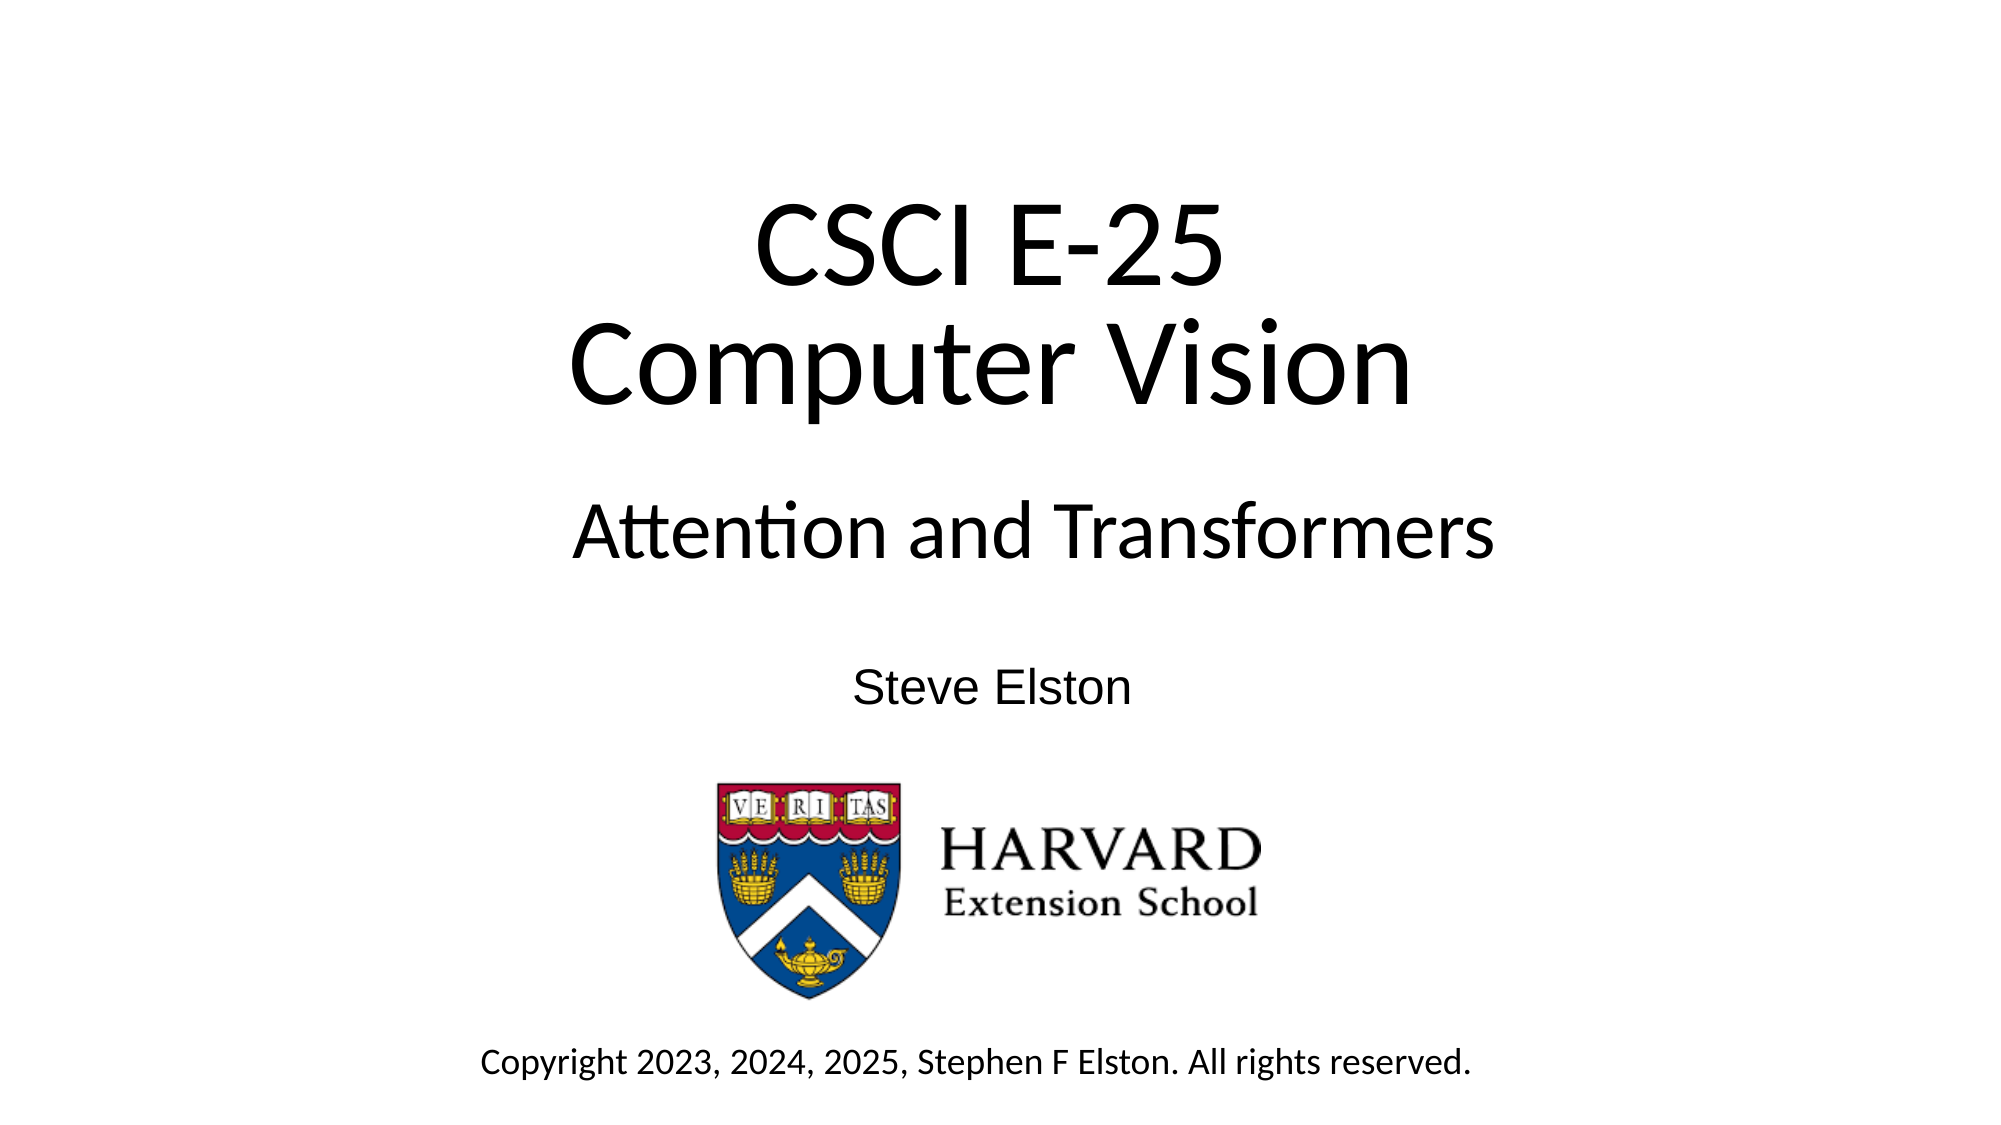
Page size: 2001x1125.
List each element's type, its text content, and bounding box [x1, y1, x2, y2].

picture [713, 778, 1261, 1005]
text_box Attention and Transformers [129, 467, 1940, 583]
text_box Copyright 2023, 2024, 2025, Stephen F Elston. All rights reserved. [226, 1034, 1727, 1116]
subtitle Steve Elston [242, 647, 1743, 729]
title CSCI E-25 Computer Vision [204, 44, 1780, 437]
